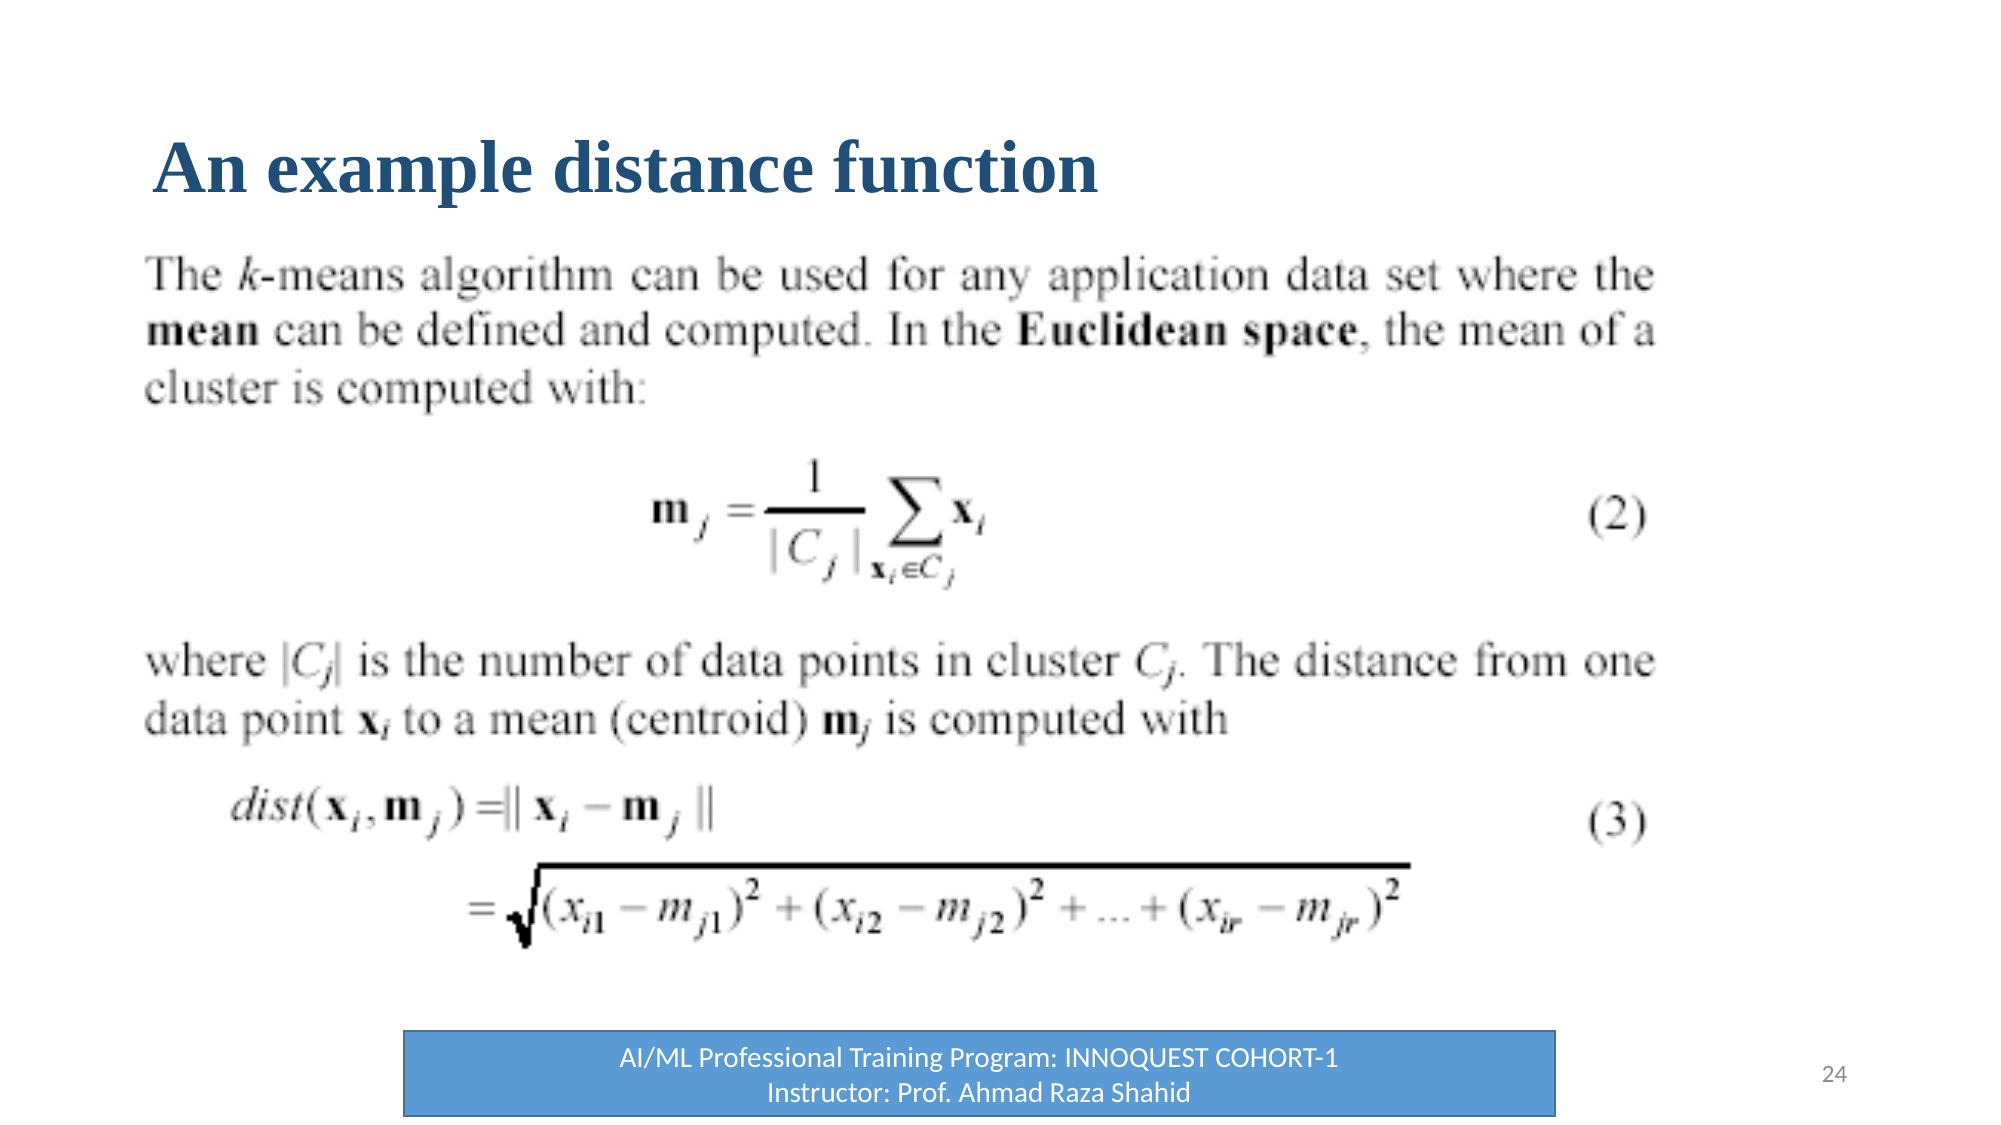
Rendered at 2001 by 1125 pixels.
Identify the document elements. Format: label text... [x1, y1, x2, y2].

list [137, 242, 1666, 975]
slide_number 24 [1412, 1042, 1863, 1103]
text_box AI/ML Professional Training Program: INNOQUEST COHORT-1 Instructor: Prof. Ahmad Raza Shahid [403, 1030, 1556, 1117]
title An example distance function [137, 59, 1863, 278]
